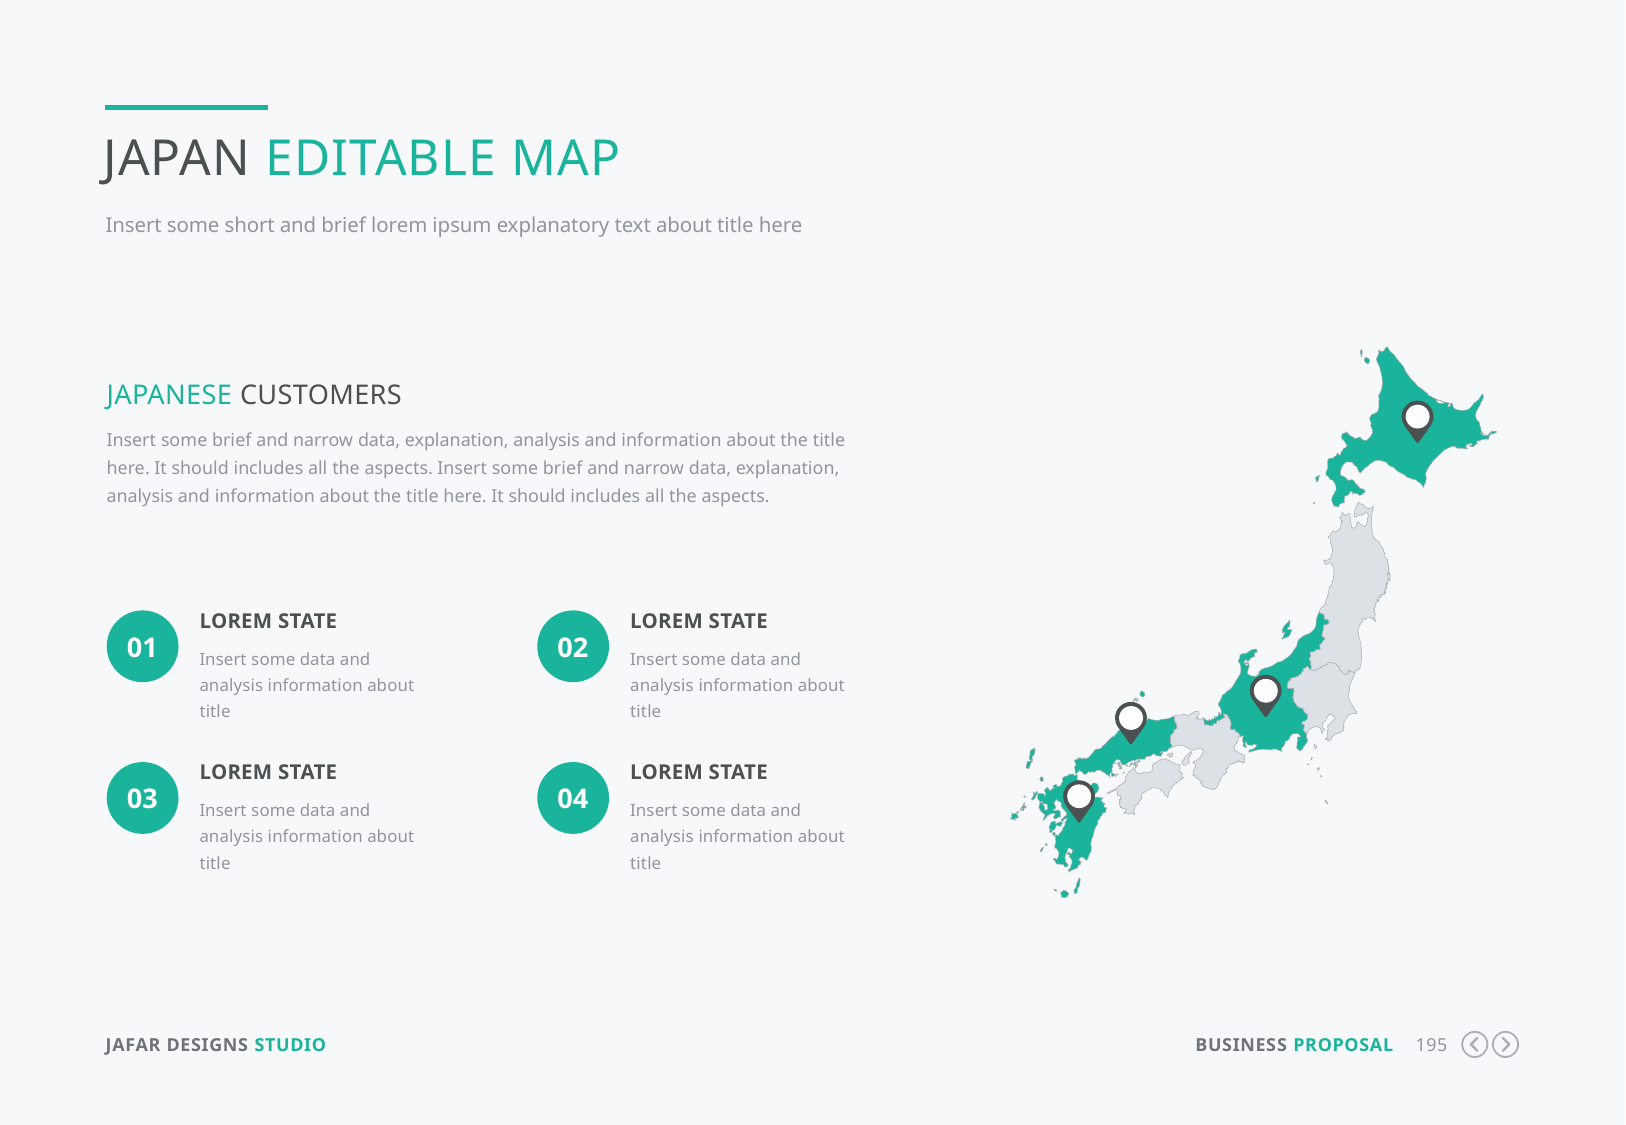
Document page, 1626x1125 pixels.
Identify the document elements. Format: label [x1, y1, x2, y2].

text_box [537, 610, 610, 683]
text_box [106, 377, 863, 508]
list [105, 209, 1519, 241]
text_box [630, 759, 865, 847]
text_box [199, 607, 434, 696]
text_box [106, 610, 179, 683]
text_box [537, 762, 610, 834]
text_box [199, 759, 434, 847]
list [103, 125, 1518, 188]
text_box [630, 607, 865, 696]
text_box [106, 762, 179, 834]
text_box [1010, 346, 1497, 898]
